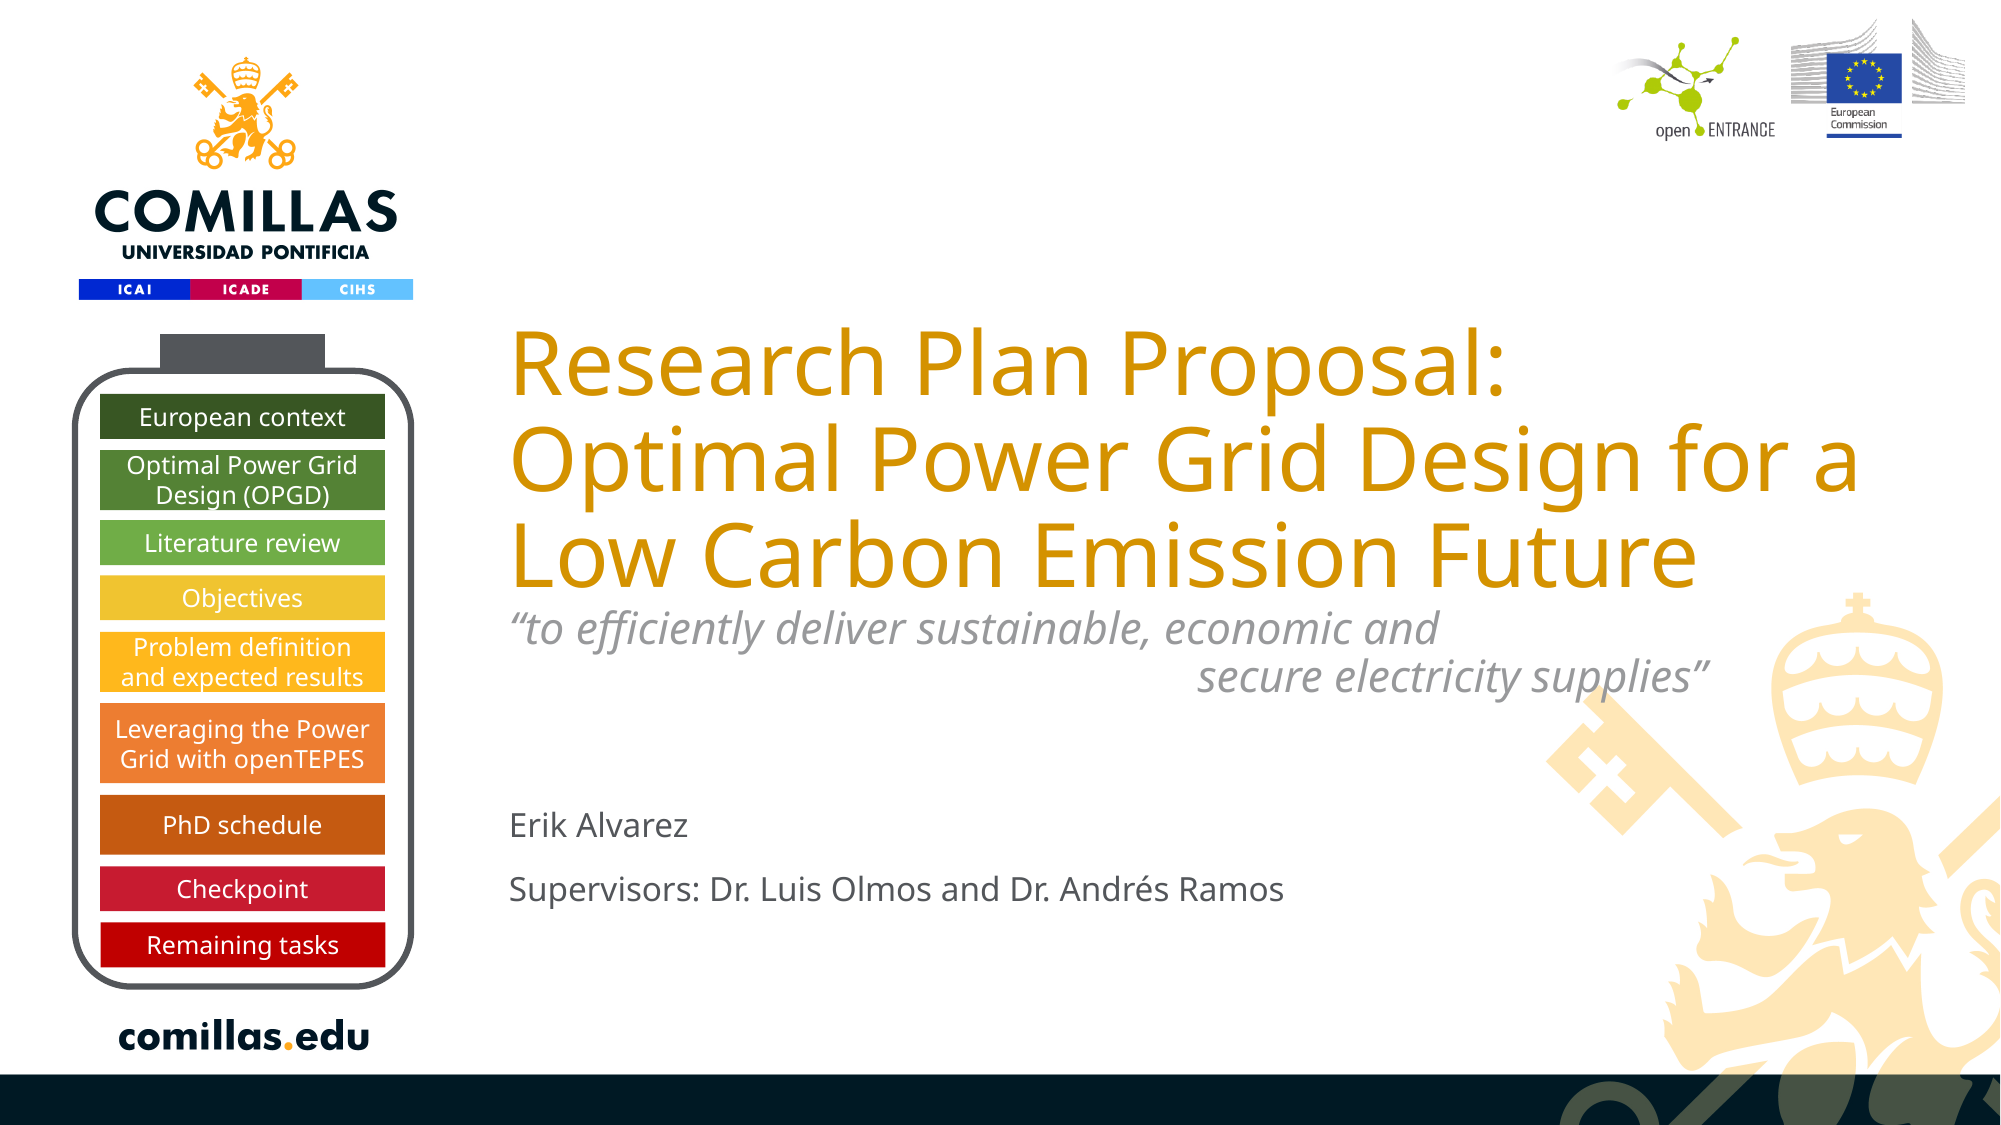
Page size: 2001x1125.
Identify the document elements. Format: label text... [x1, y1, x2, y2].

title Research Plan Proposal: Optimal Power Grid Design for a Low Carbon Emission Future “to efficiently deliver sustainable, economic and secure electricity supplies” [494, 202, 1942, 673]
list Erik Alvarez Supervisors: Dr. Luis Olmos and Dr. Andrés Ramos [494, 801, 1792, 931]
picture [0, 0, 2001, 1125]
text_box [74, 334, 412, 987]
